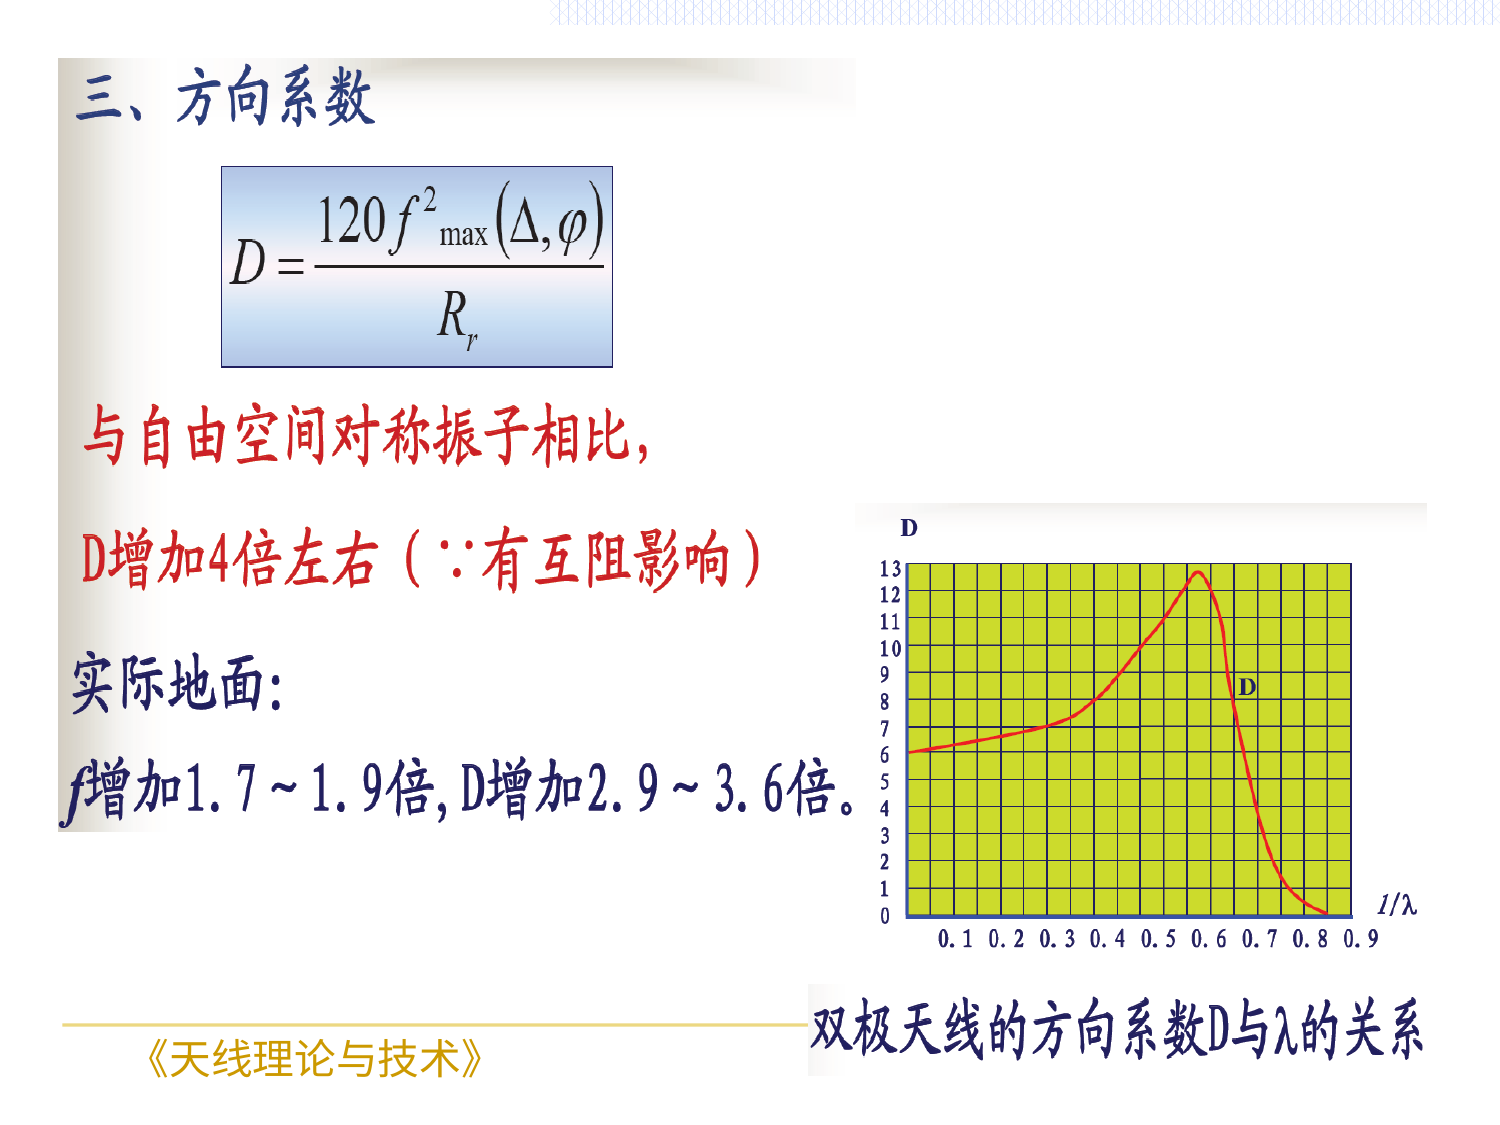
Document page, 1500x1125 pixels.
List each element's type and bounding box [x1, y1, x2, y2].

picture [855, 503, 1427, 968]
picture [808, 984, 1429, 1076]
list [58, 58, 856, 833]
